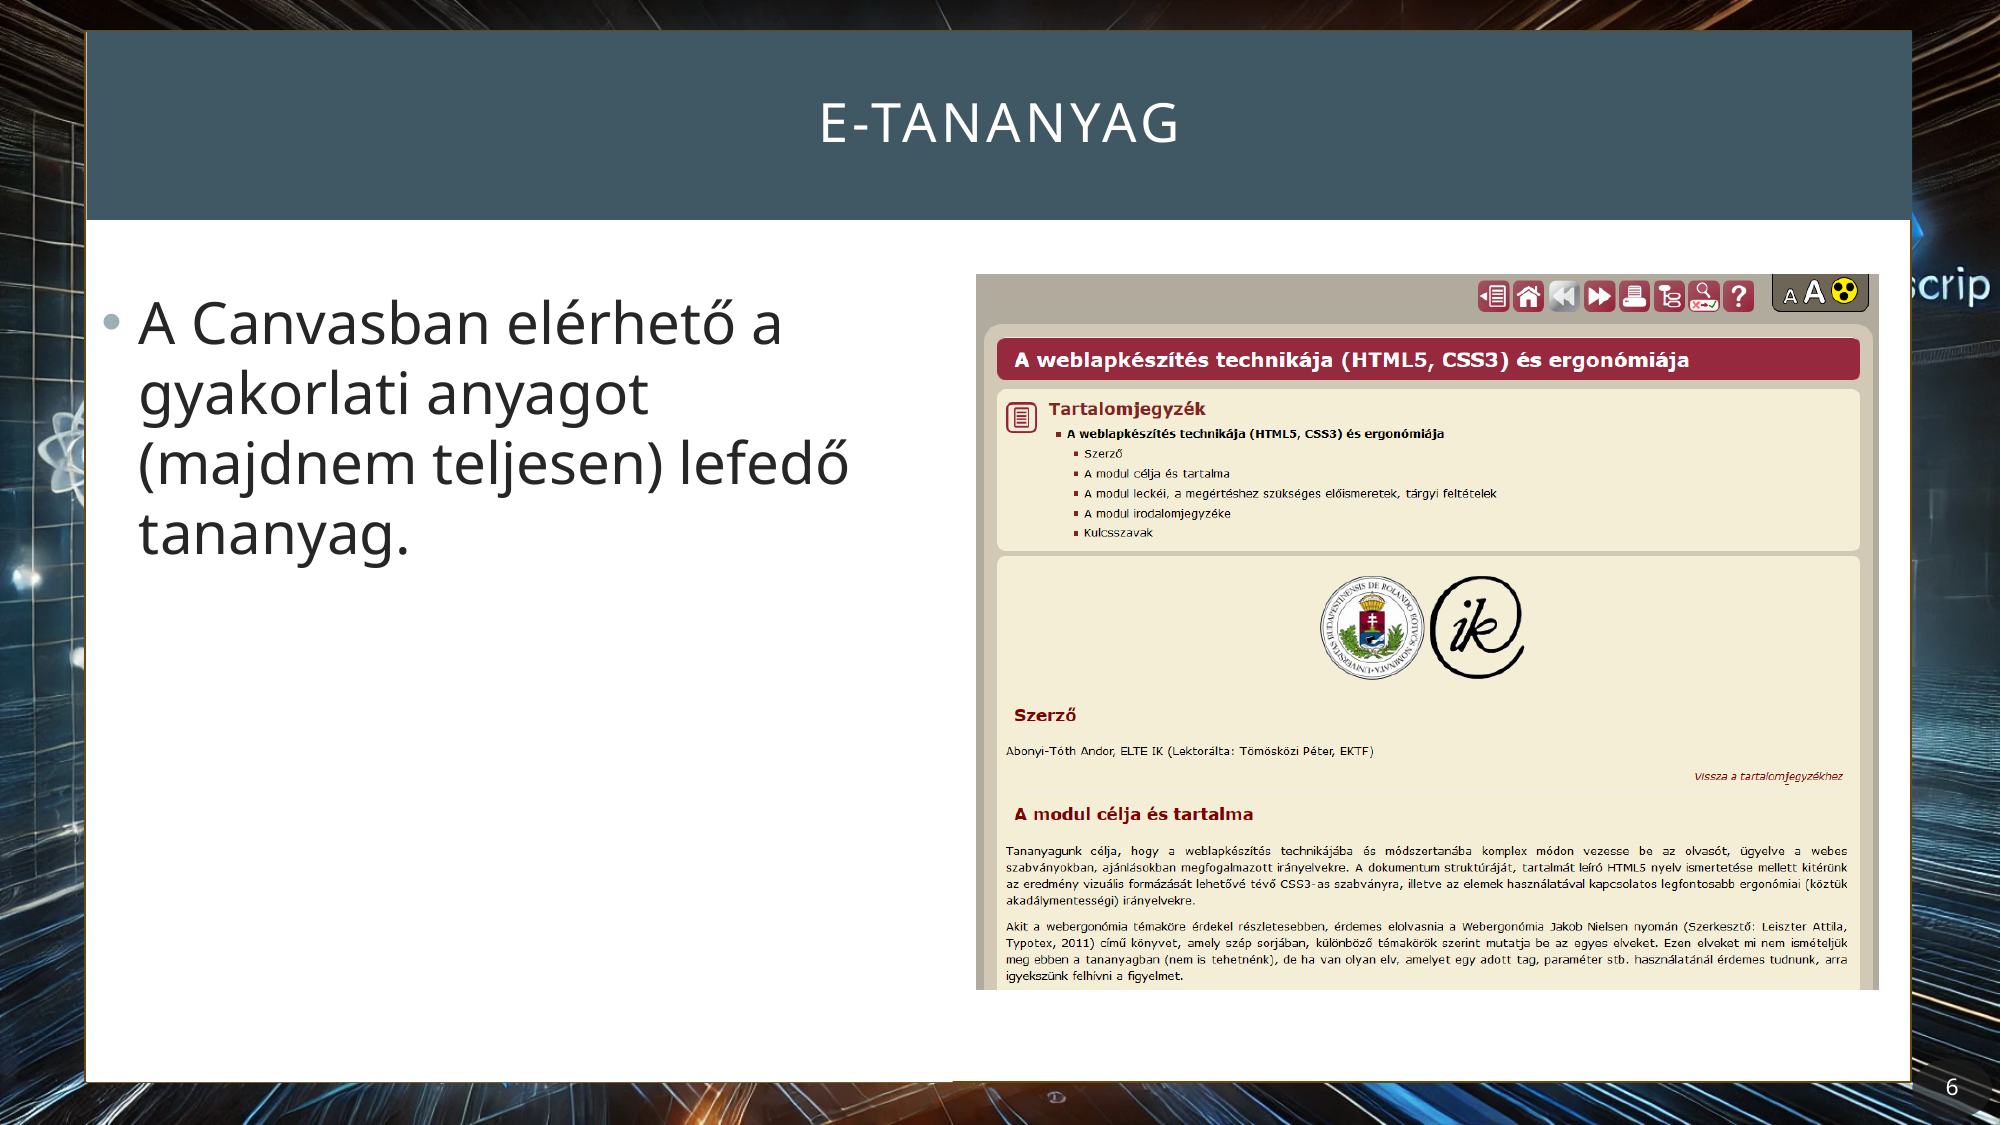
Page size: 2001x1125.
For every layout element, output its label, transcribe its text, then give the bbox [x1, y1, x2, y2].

slide_number 6 [1912, 1058, 1993, 1119]
title E-tananyag [84, 28, 1915, 222]
list A Canvasban elérhető a gyakorlati anyagot (majdnem teljesen) lefedő tananyag. [86, 278, 953, 1083]
picture [0, 0, 2000, 1125]
